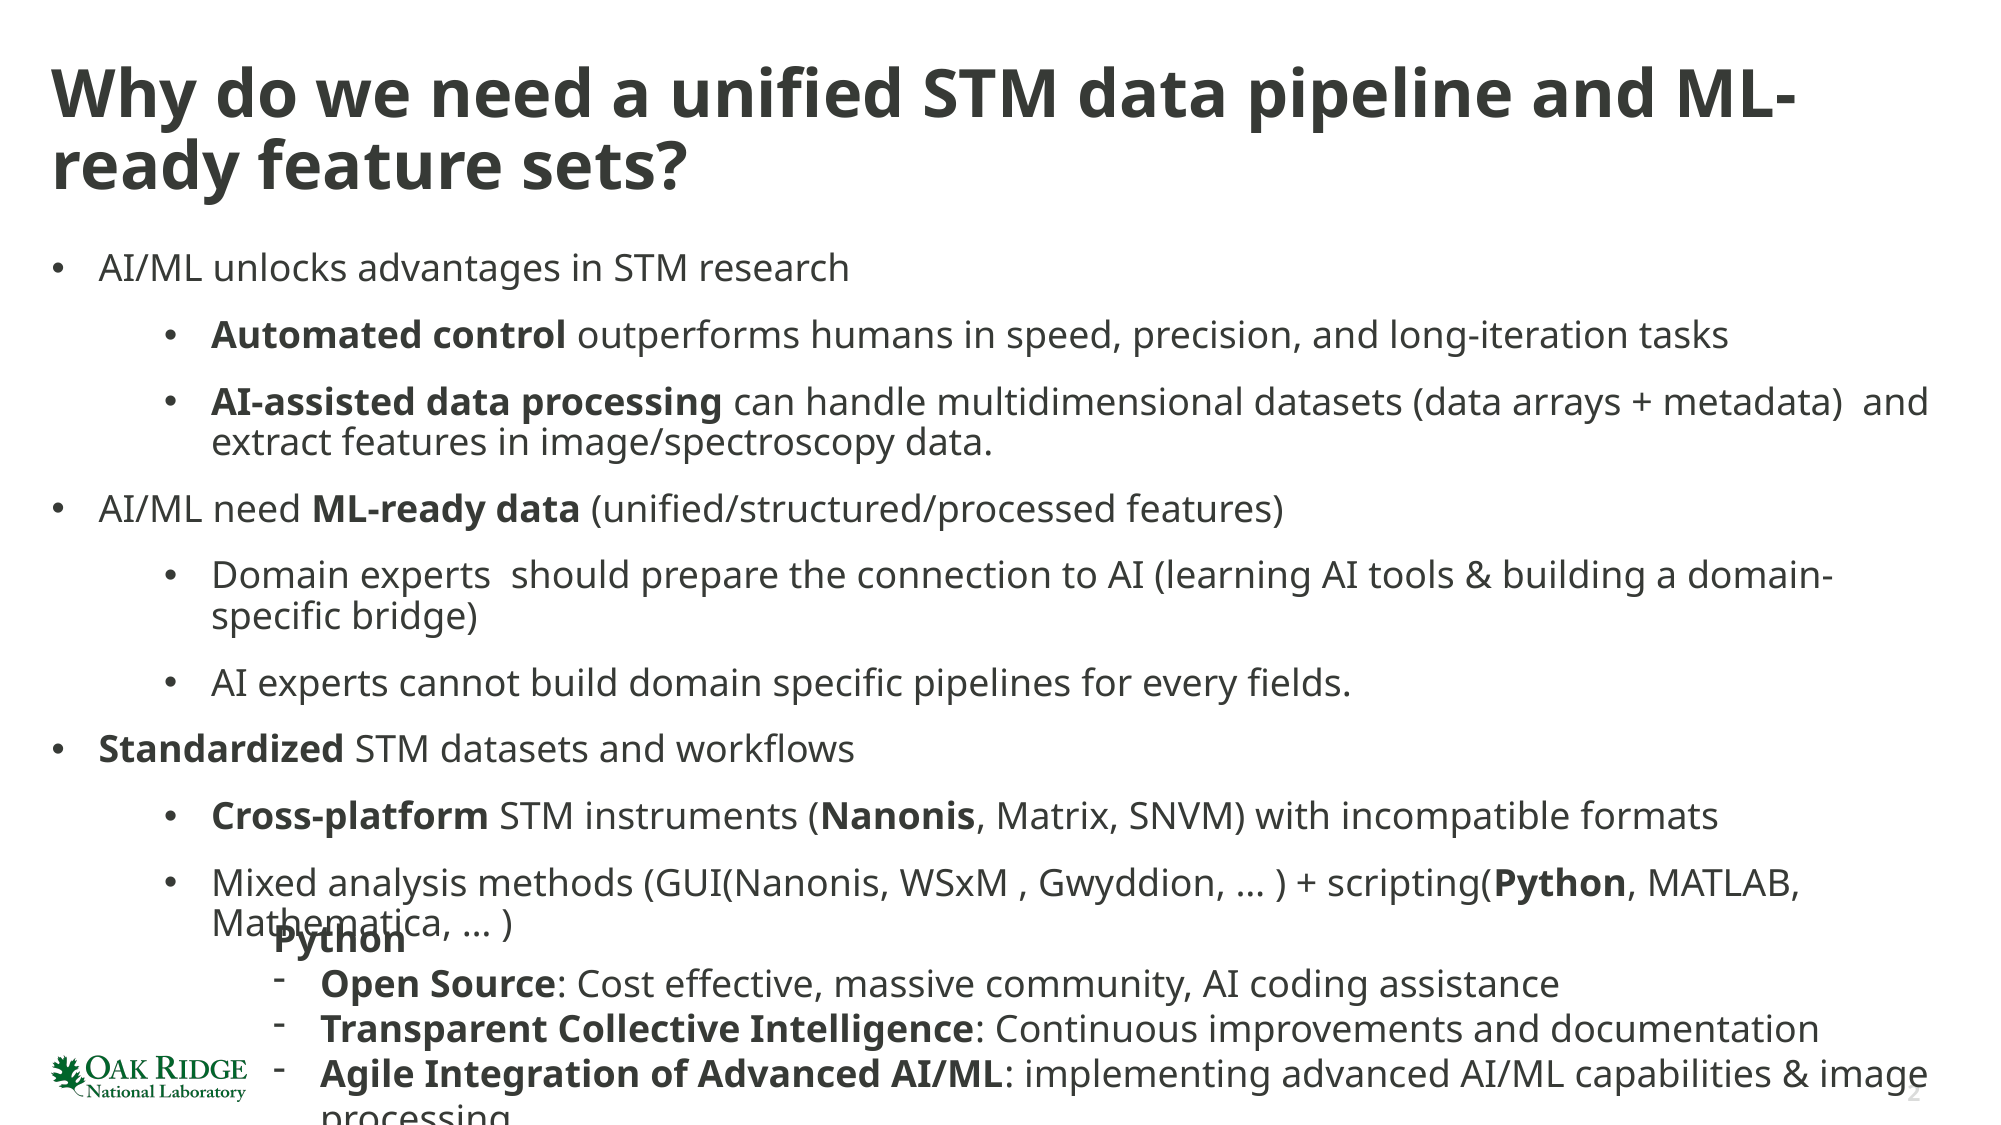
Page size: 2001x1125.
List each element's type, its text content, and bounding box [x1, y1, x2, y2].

text_box Python Open Source: Cost effective, massive community, AI coding assistance Transparent Collective Intelligence: Continuous improvements and documentation Agile Integration of Advanced AI/ML: implementing advanced AI/ML capabilities & image processing [258, 907, 1988, 1125]
list AI/ML unlocks advantages in STM research Automated control outperforms humans in speed, precision, and long-iteration tasks AI-assisted data processing can handle multidimensional datasets (data arrays + metadata) and extract features in image/spectroscopy data. AI/ML need ML-ready data (unified/structured/processed features) Domain experts should prepare the connection to AI (learning AI tools & building a domain-specific bridge) AI experts cannot build domain specific pipelines for every fields. Standardized STM datasets and workflows Cross-platform STM instruments (Nanonis, Matrix, SNVM) with incompatible formats Mixed analysis methods (GUI(Nanonis, WSxM , Gwyddion, … ) + scripting(Python, MATLAB, Mathematica, … ) [51, 249, 1937, 1084]
title Why do we need a unified STM data pipeline and ML-ready feature sets? [51, 59, 1937, 206]
picture [51, 1084, 247, 1102]
